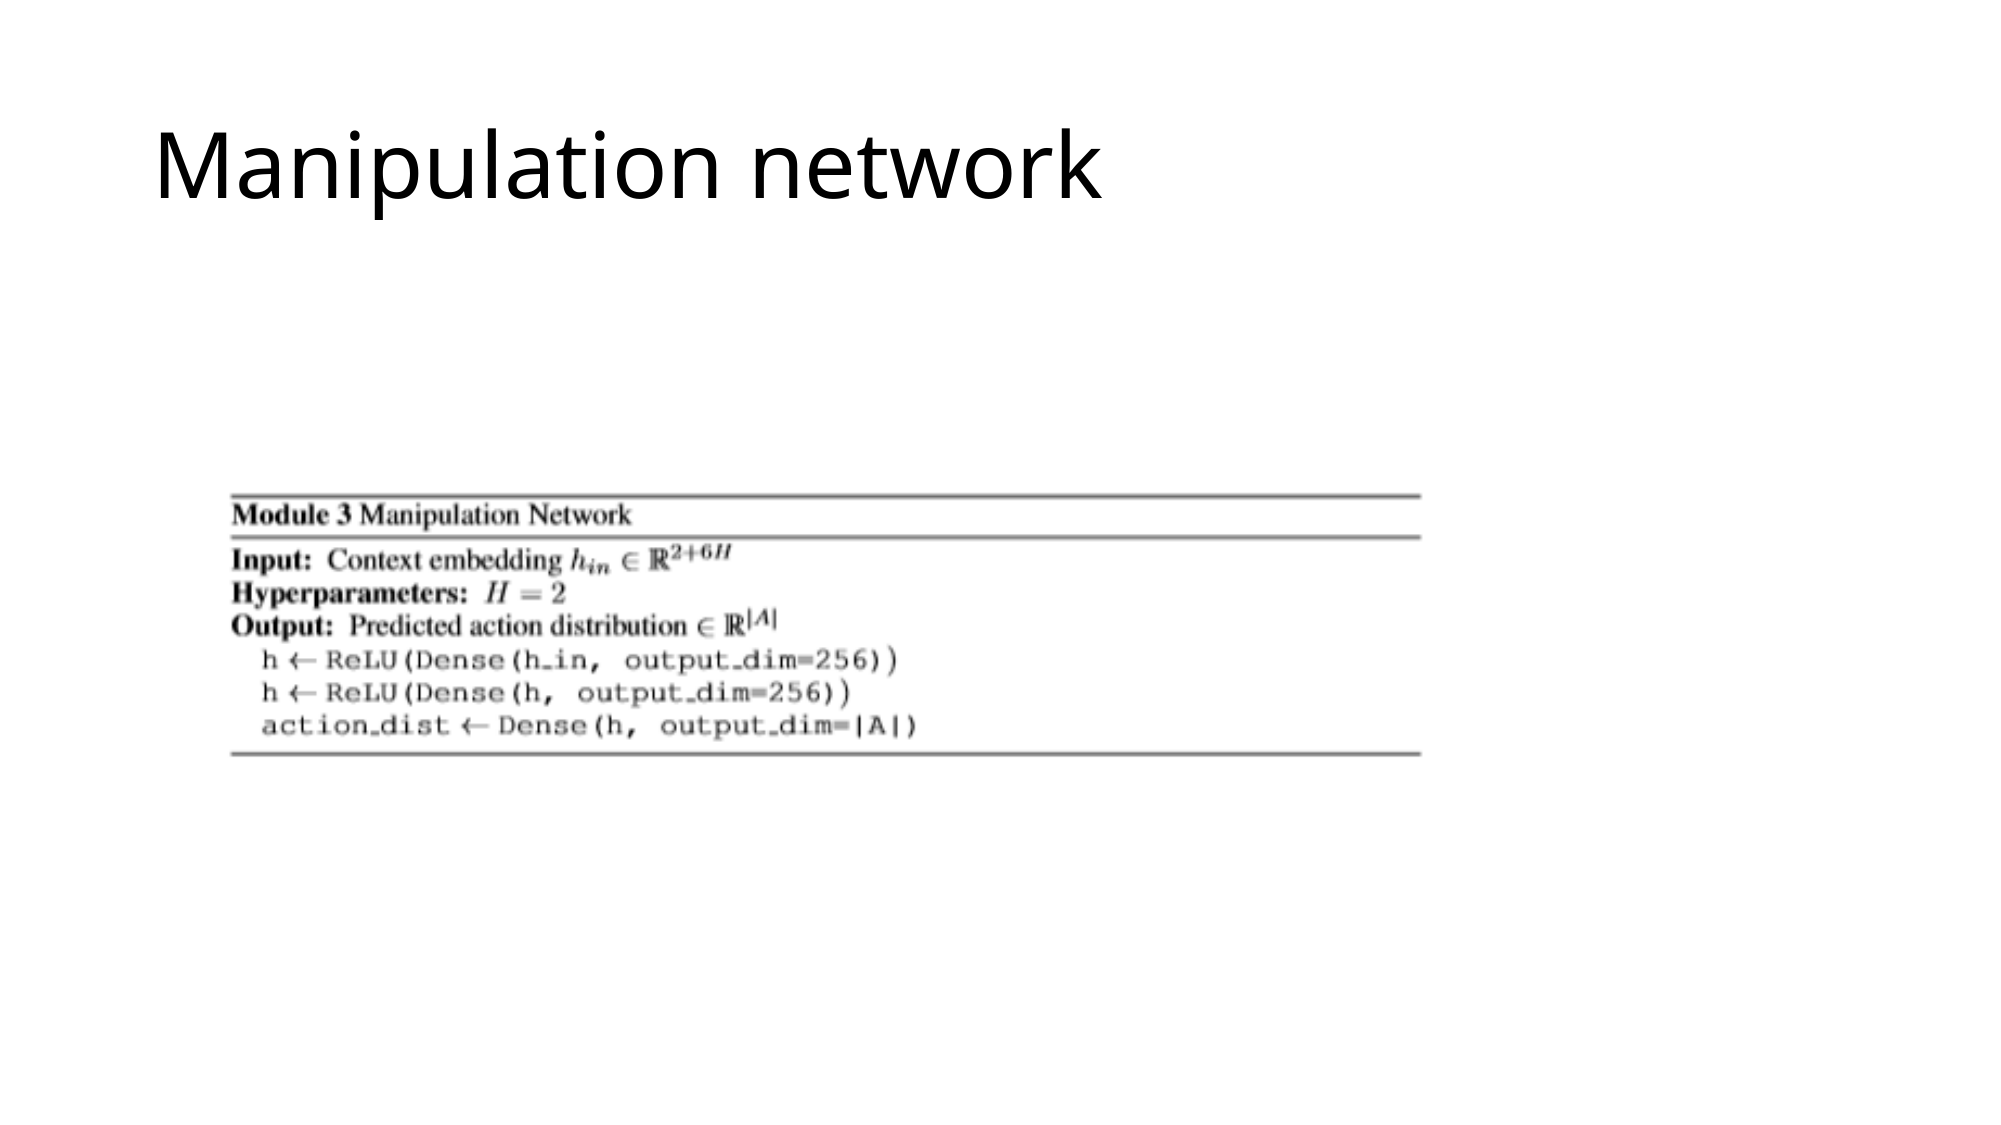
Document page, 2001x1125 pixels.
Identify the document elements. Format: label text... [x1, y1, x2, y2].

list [174, 459, 1466, 768]
title Manipulation network [137, 59, 1863, 278]
